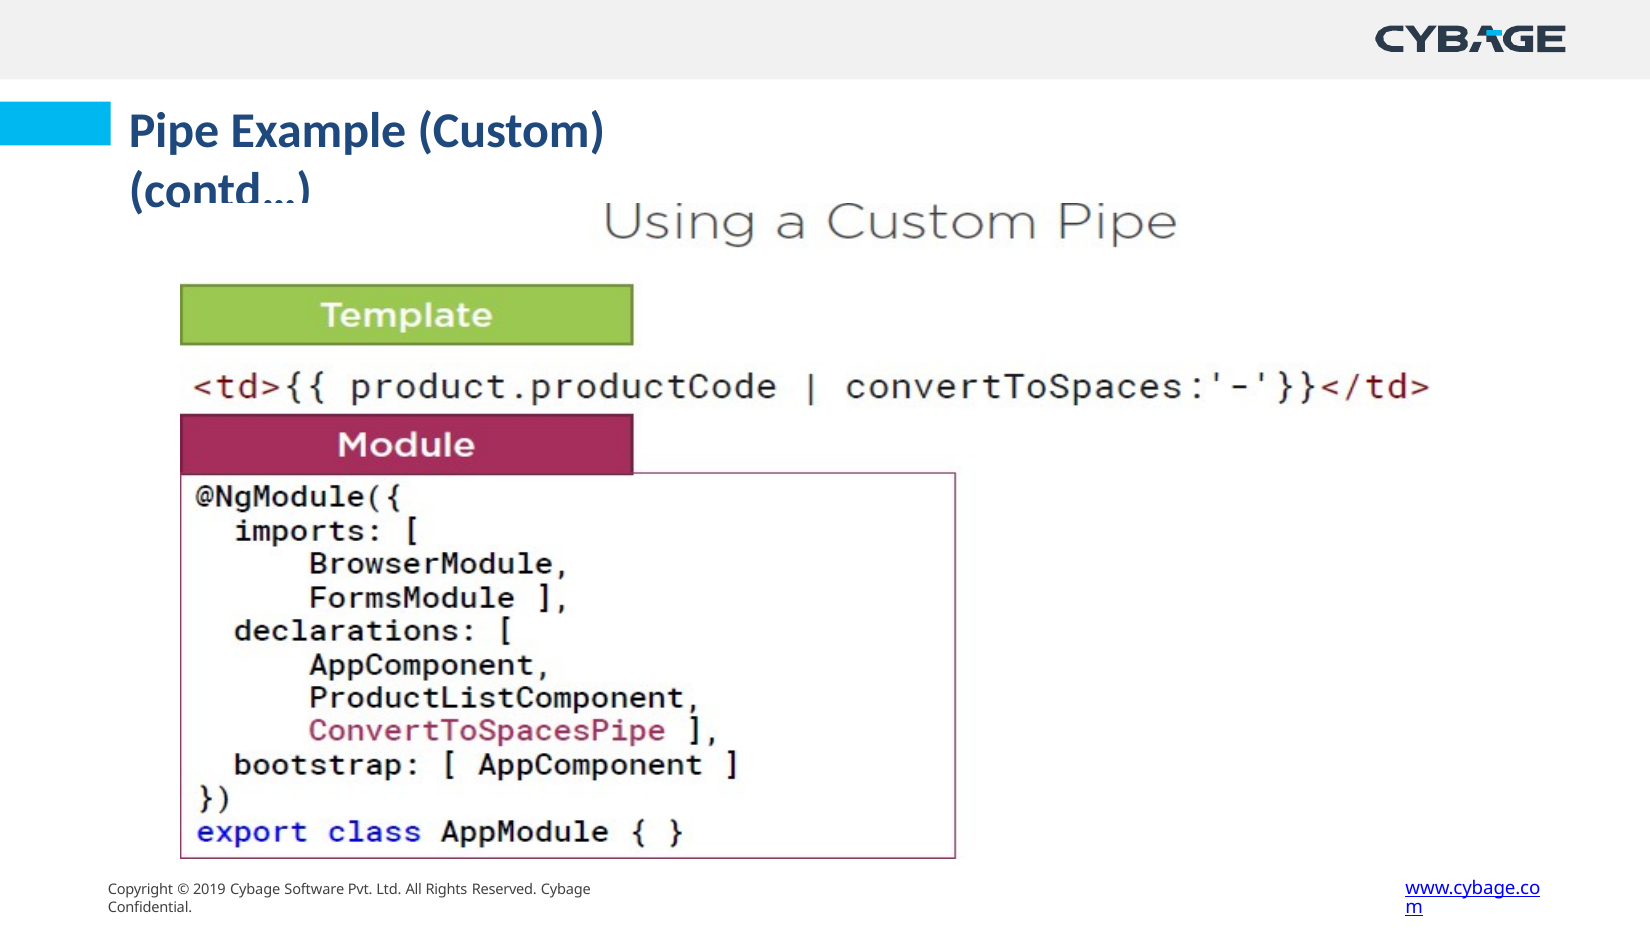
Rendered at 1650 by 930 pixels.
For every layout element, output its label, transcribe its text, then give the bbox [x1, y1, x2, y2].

footer Copyright © 2019 Cybage Software Pvt. Ltd. All Rights Reserved. Cybage Confidential. [105, 877, 629, 930]
picture [179, 203, 1431, 860]
text_box Pipe Example (Custom) (contd…) [126, 95, 762, 218]
text_box www.cybage.com [1403, 872, 1551, 902]
